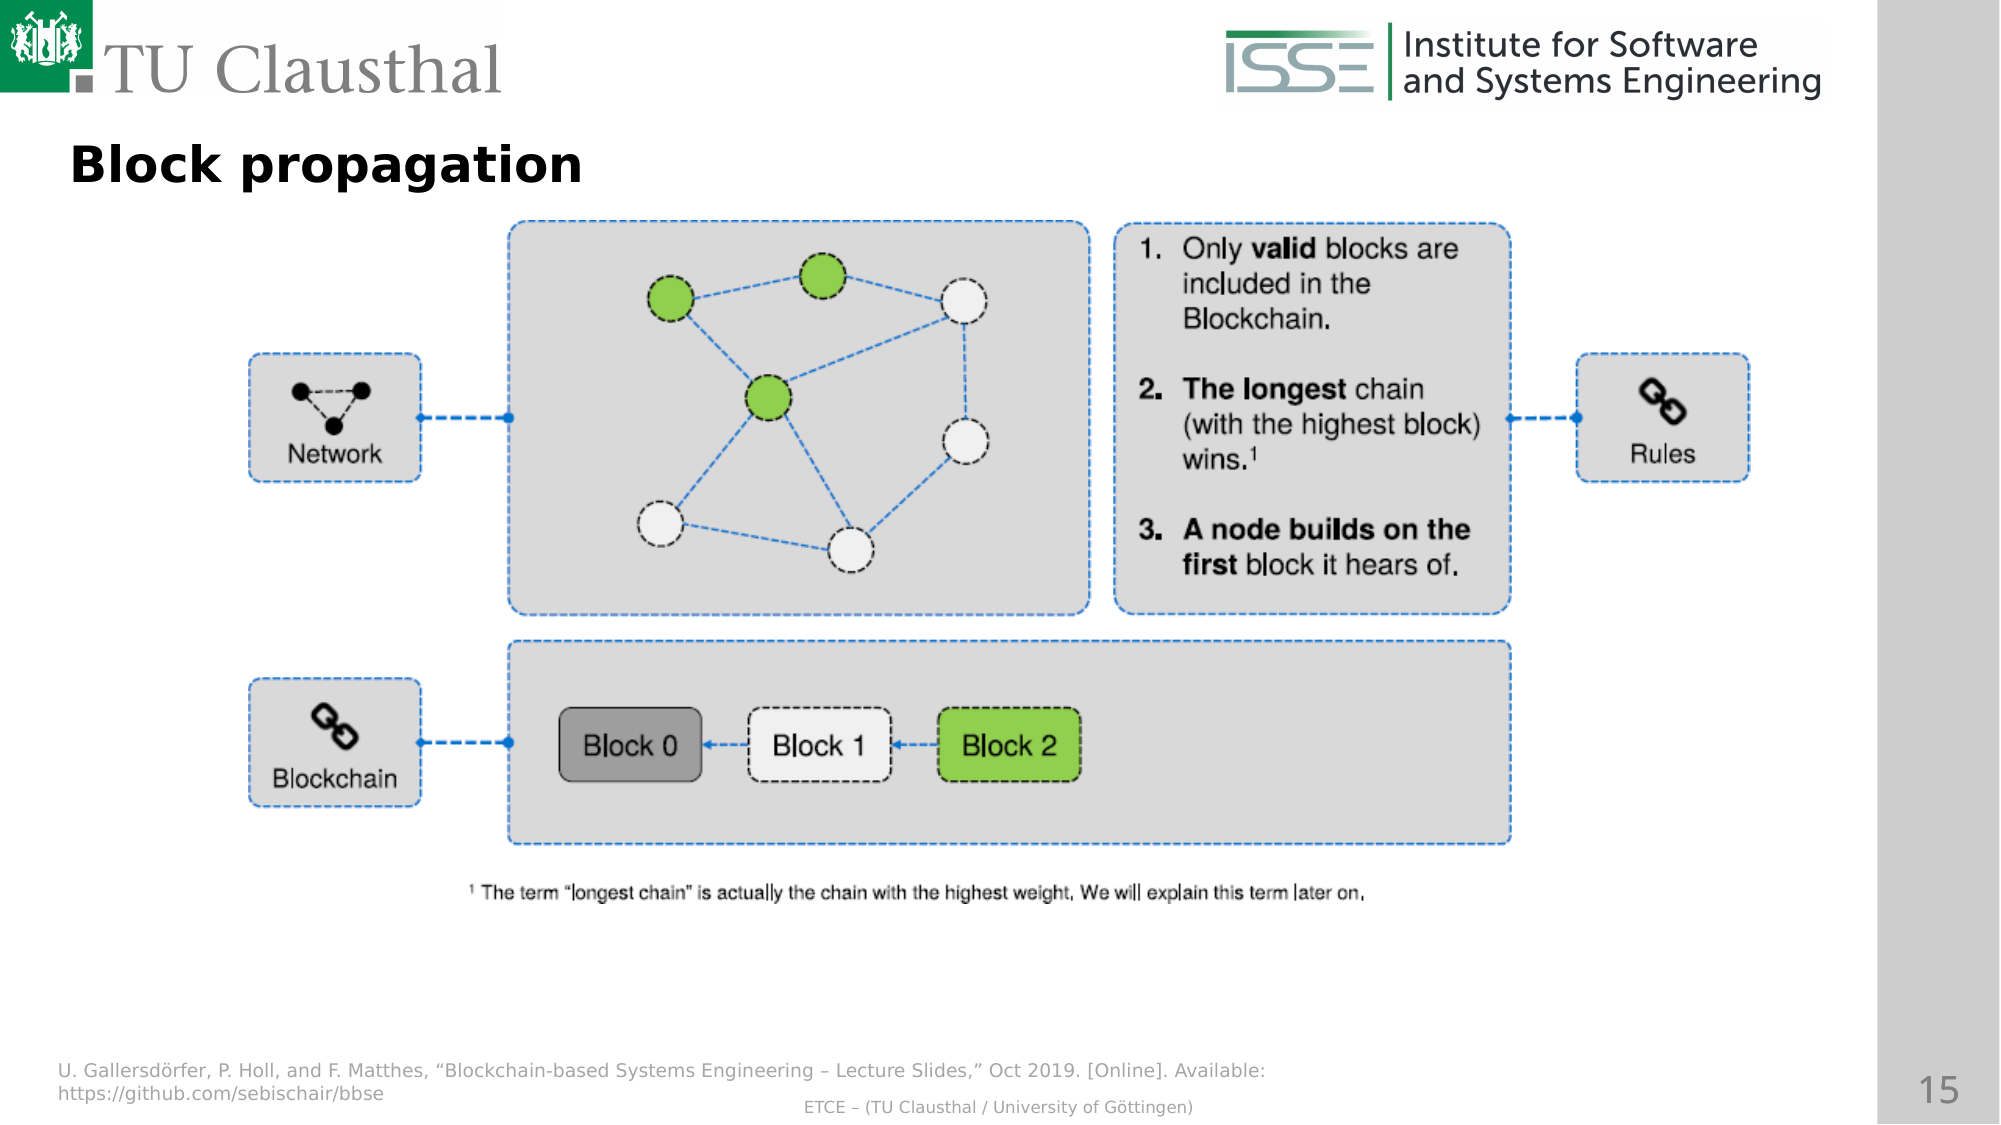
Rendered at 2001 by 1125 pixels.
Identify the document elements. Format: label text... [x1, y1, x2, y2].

text_box U. Gallersdörfer, P. Holl, and F. Matthes, “Blockchain-based Systems Engineering – Lecture Slides,” Oct 2019. [Online]. Available: https://github.com/sebischair/bbse [43, 1051, 1521, 1112]
picture [248, 220, 1751, 905]
picture [1218, 22, 1826, 107]
picture [0, 0, 501, 93]
text_box Block propagation [55, 125, 1819, 208]
